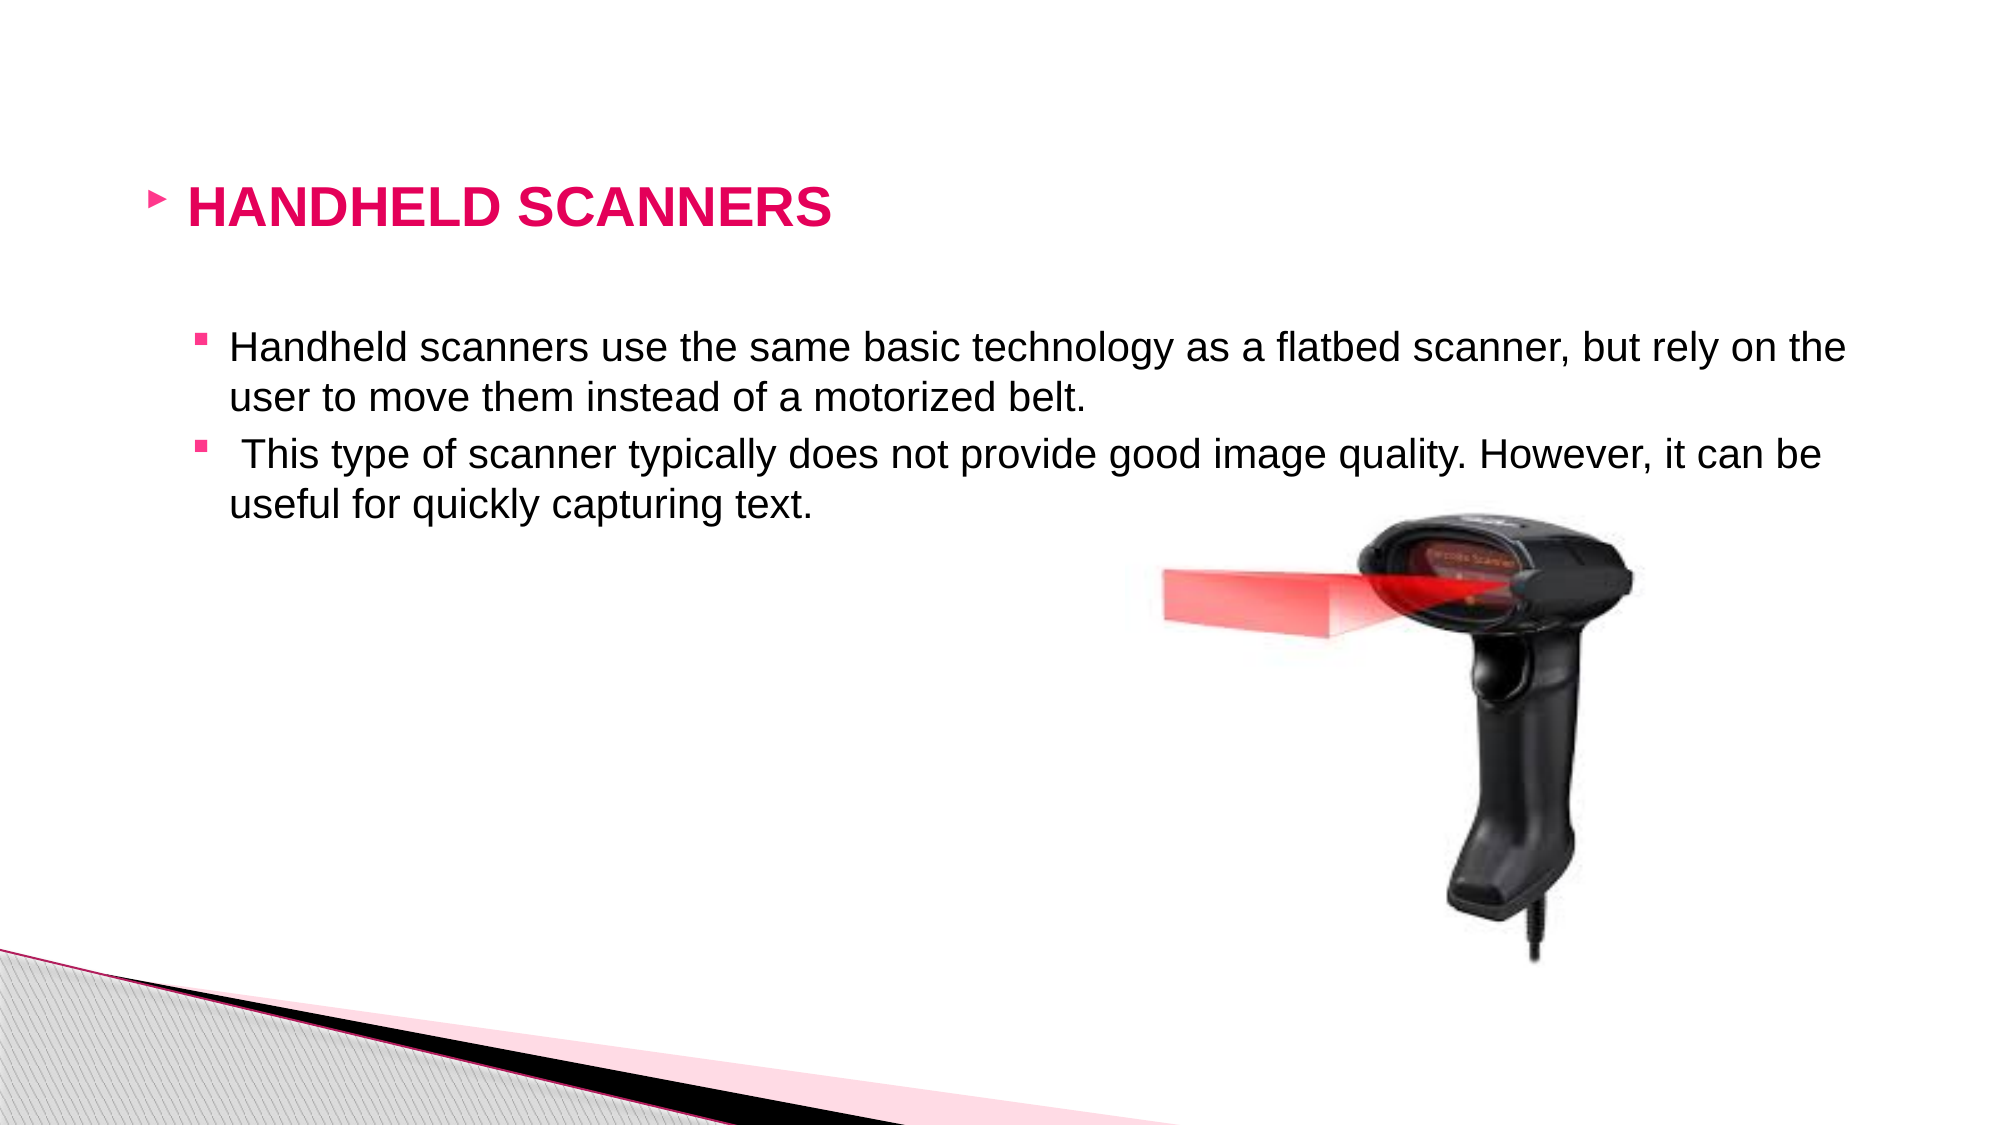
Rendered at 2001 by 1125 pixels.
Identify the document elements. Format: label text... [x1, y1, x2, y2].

text_box HANDHELD SCANNERS Handheld scanners use the same basic technology as a flatbed scanner, but rely on the user to move them instead of a motorized belt. This type of scanner typically does not provide good image quality. However, it can be useful for quickly capturing text. [112, 162, 1888, 963]
picture [1124, 499, 1688, 970]
